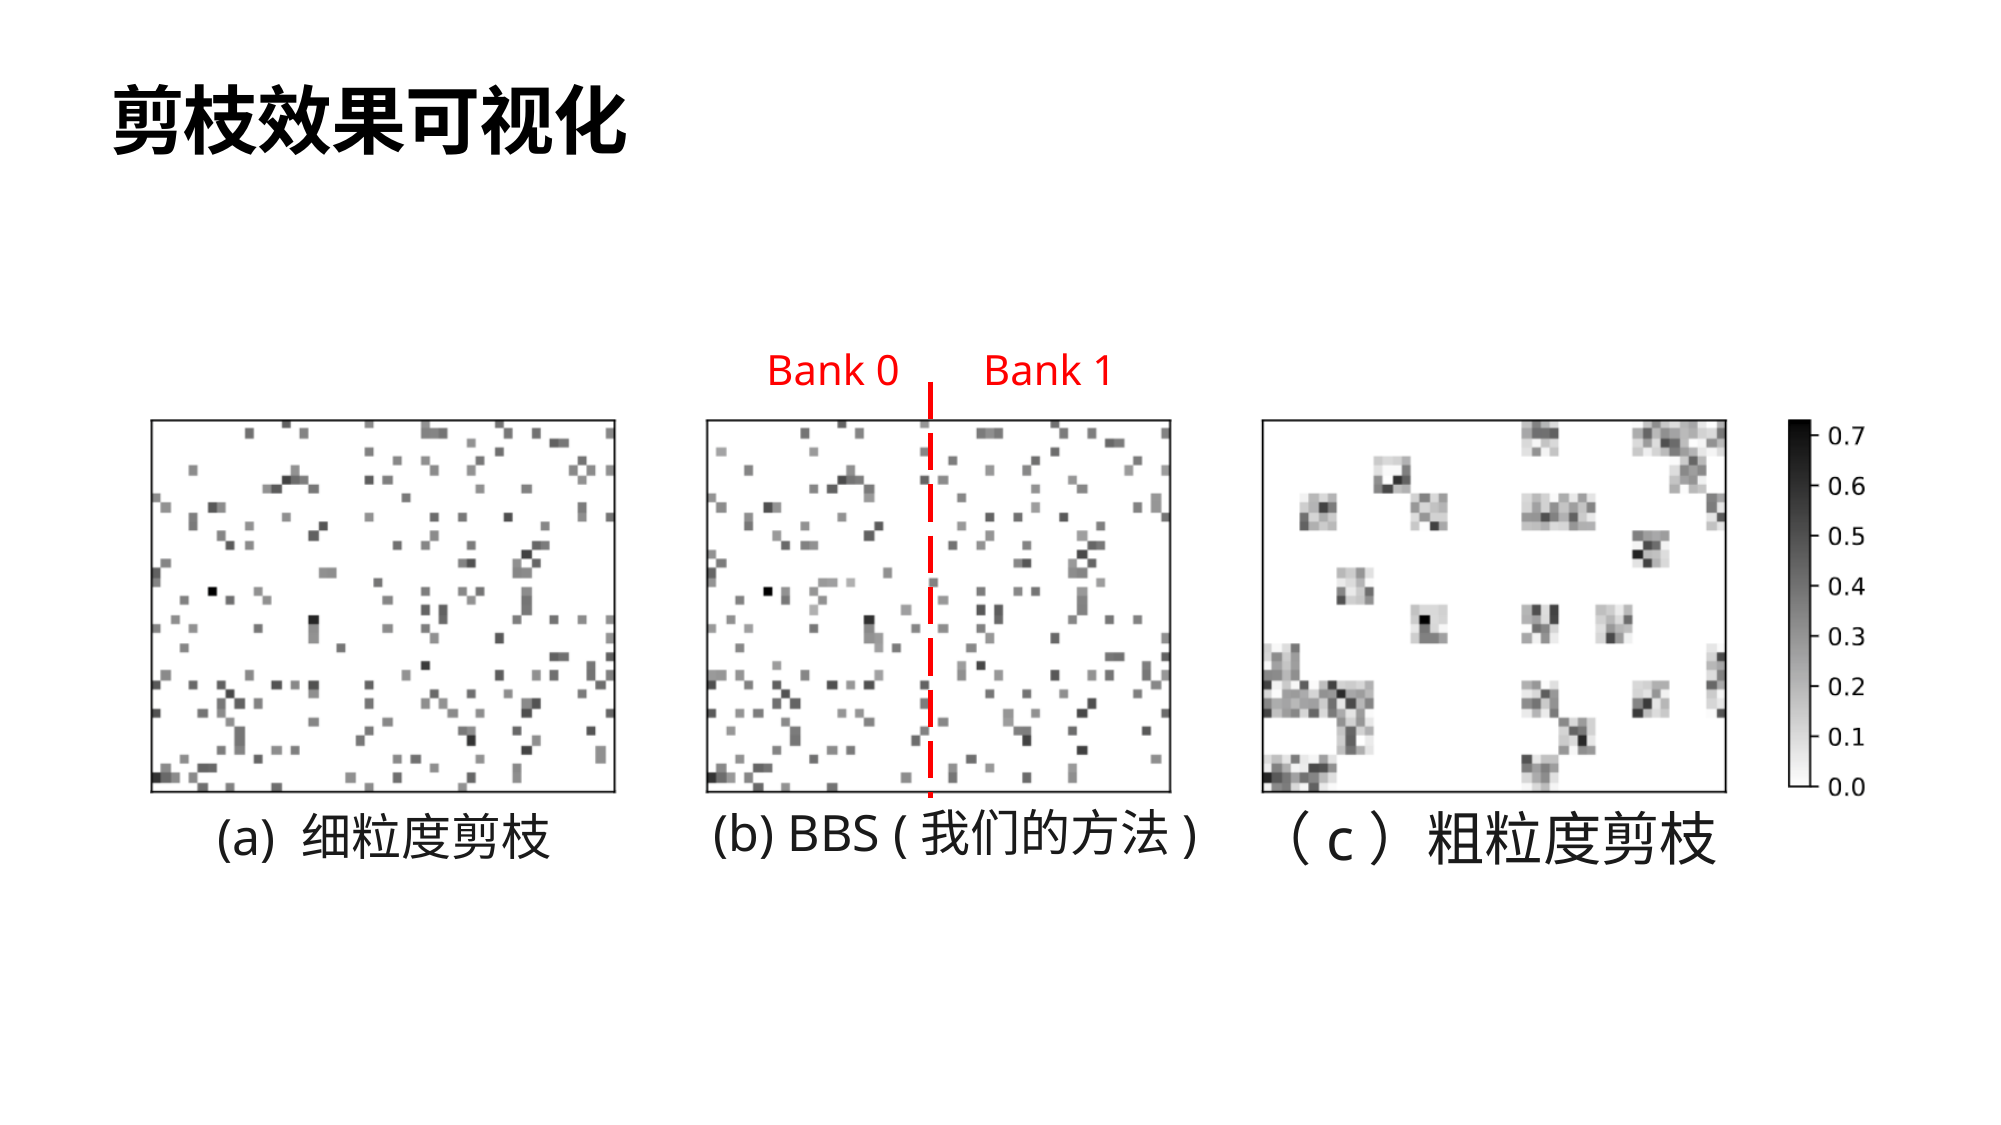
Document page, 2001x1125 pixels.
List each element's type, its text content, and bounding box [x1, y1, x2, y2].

text_box (a) 细粒度剪枝 [203, 833, 566, 873]
text_box （c）粗粒度剪枝 [1239, 833, 1733, 879]
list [140, 407, 1921, 833]
title 剪枝效果可视化 [110, 73, 1952, 227]
text_box (b) BBS (我们的方法) [699, 833, 1212, 869]
text_box Bank 1 [983, 344, 1117, 395]
text_box Bank 0 [766, 344, 900, 395]
